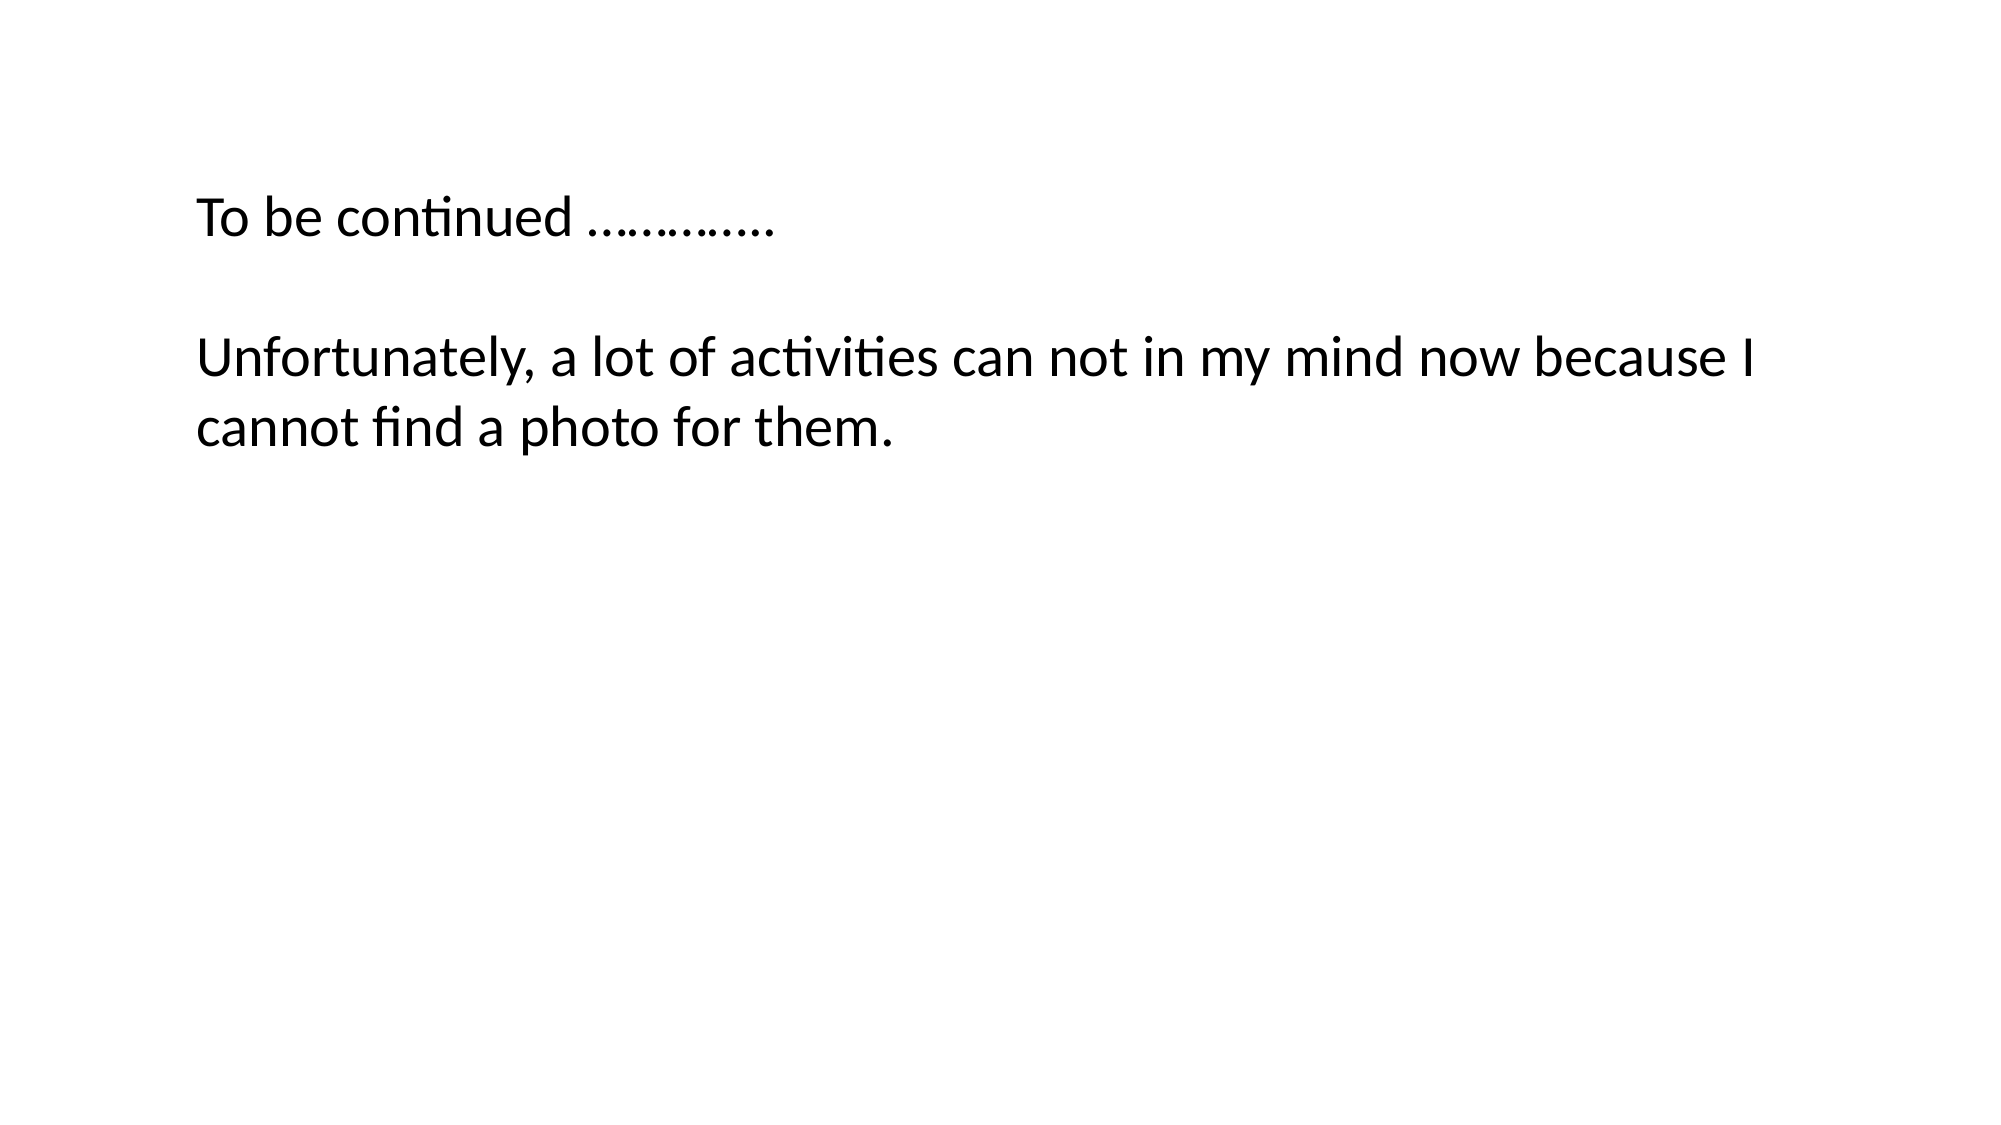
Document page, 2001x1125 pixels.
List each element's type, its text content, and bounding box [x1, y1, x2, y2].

text_box To be continued ………….. Unfortunately, a lot of activities can not in my mind now because I cannot find a photo for them. [181, 170, 1882, 606]
